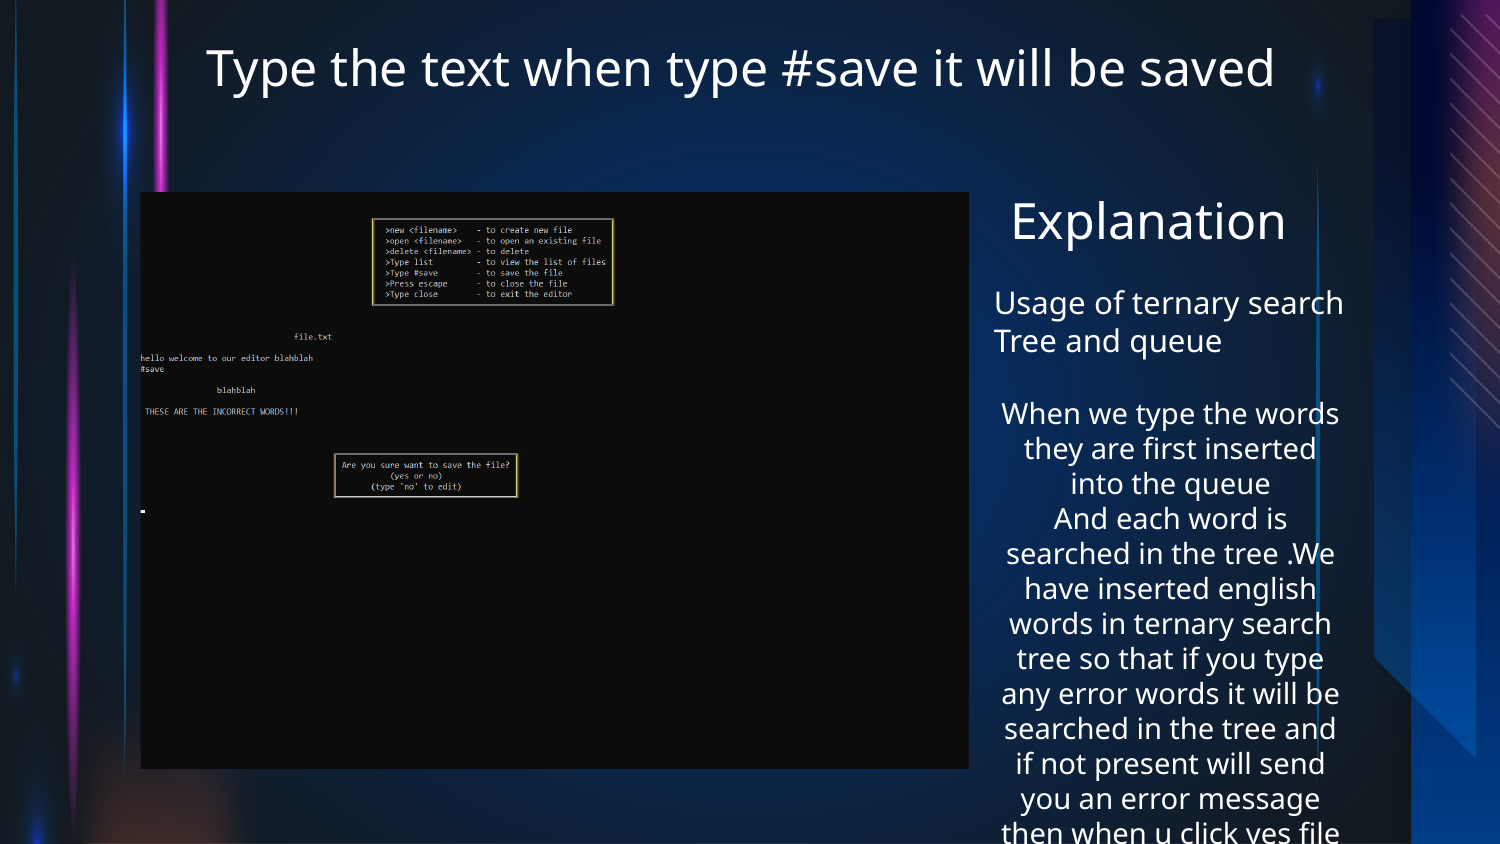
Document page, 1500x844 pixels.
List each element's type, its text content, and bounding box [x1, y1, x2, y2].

title Type the text when type #save it will be saved [191, 21, 1500, 116]
subtitle When we type the words they are first inserted into the queue And each word is searched in the tree .We have inserted english words in ternary search tree so that if you type any error words it will be searched in the tree and if not present will send you an error message then when u click yes file is saved if no recreate the file [978, 381, 1363, 769]
title Explanation [995, 174, 1315, 268]
picture [0, 0, 1500, 844]
text_box Usage of ternary search Tree and queue [978, 268, 1471, 381]
